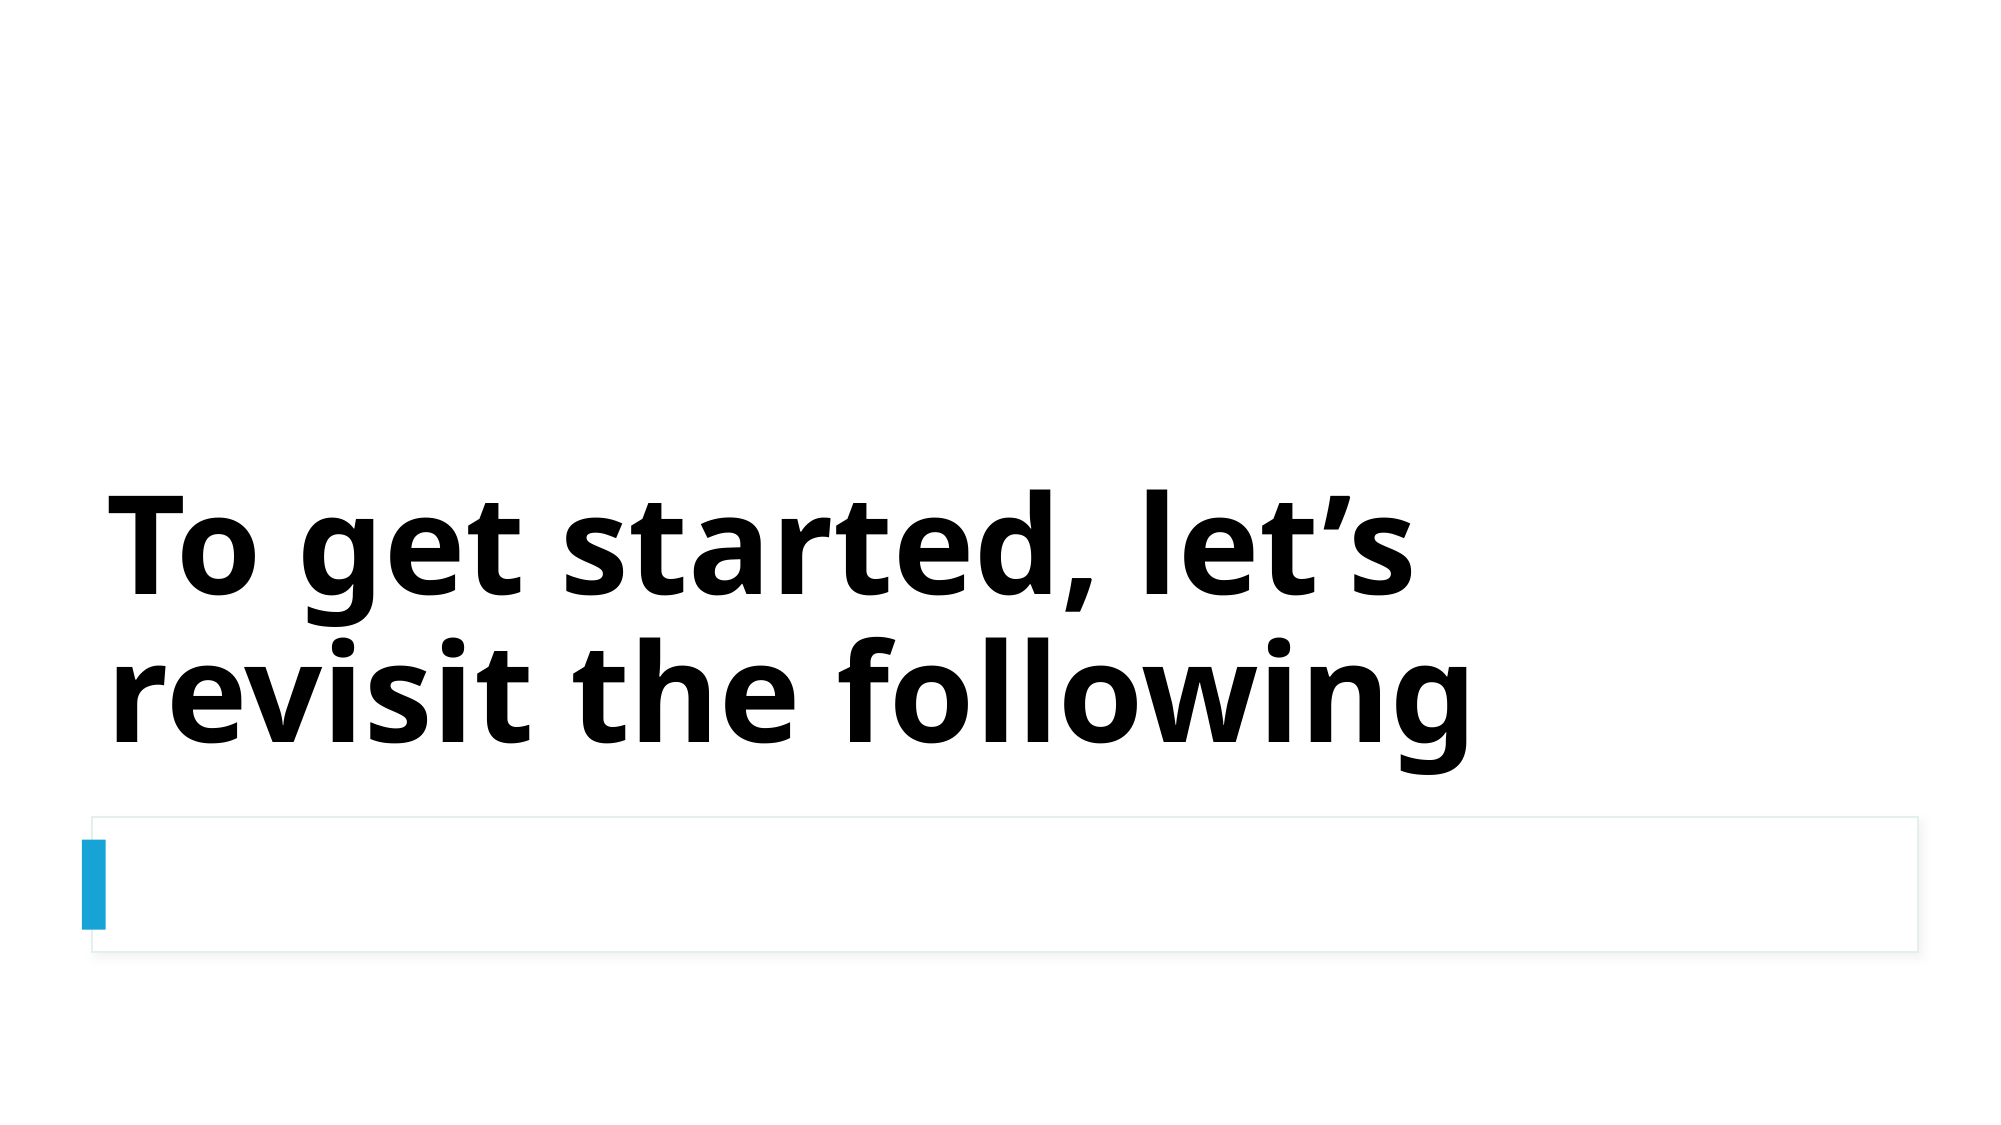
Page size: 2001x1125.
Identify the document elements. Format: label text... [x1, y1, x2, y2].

title To get started, let’s revisit the following [91, 104, 1878, 780]
